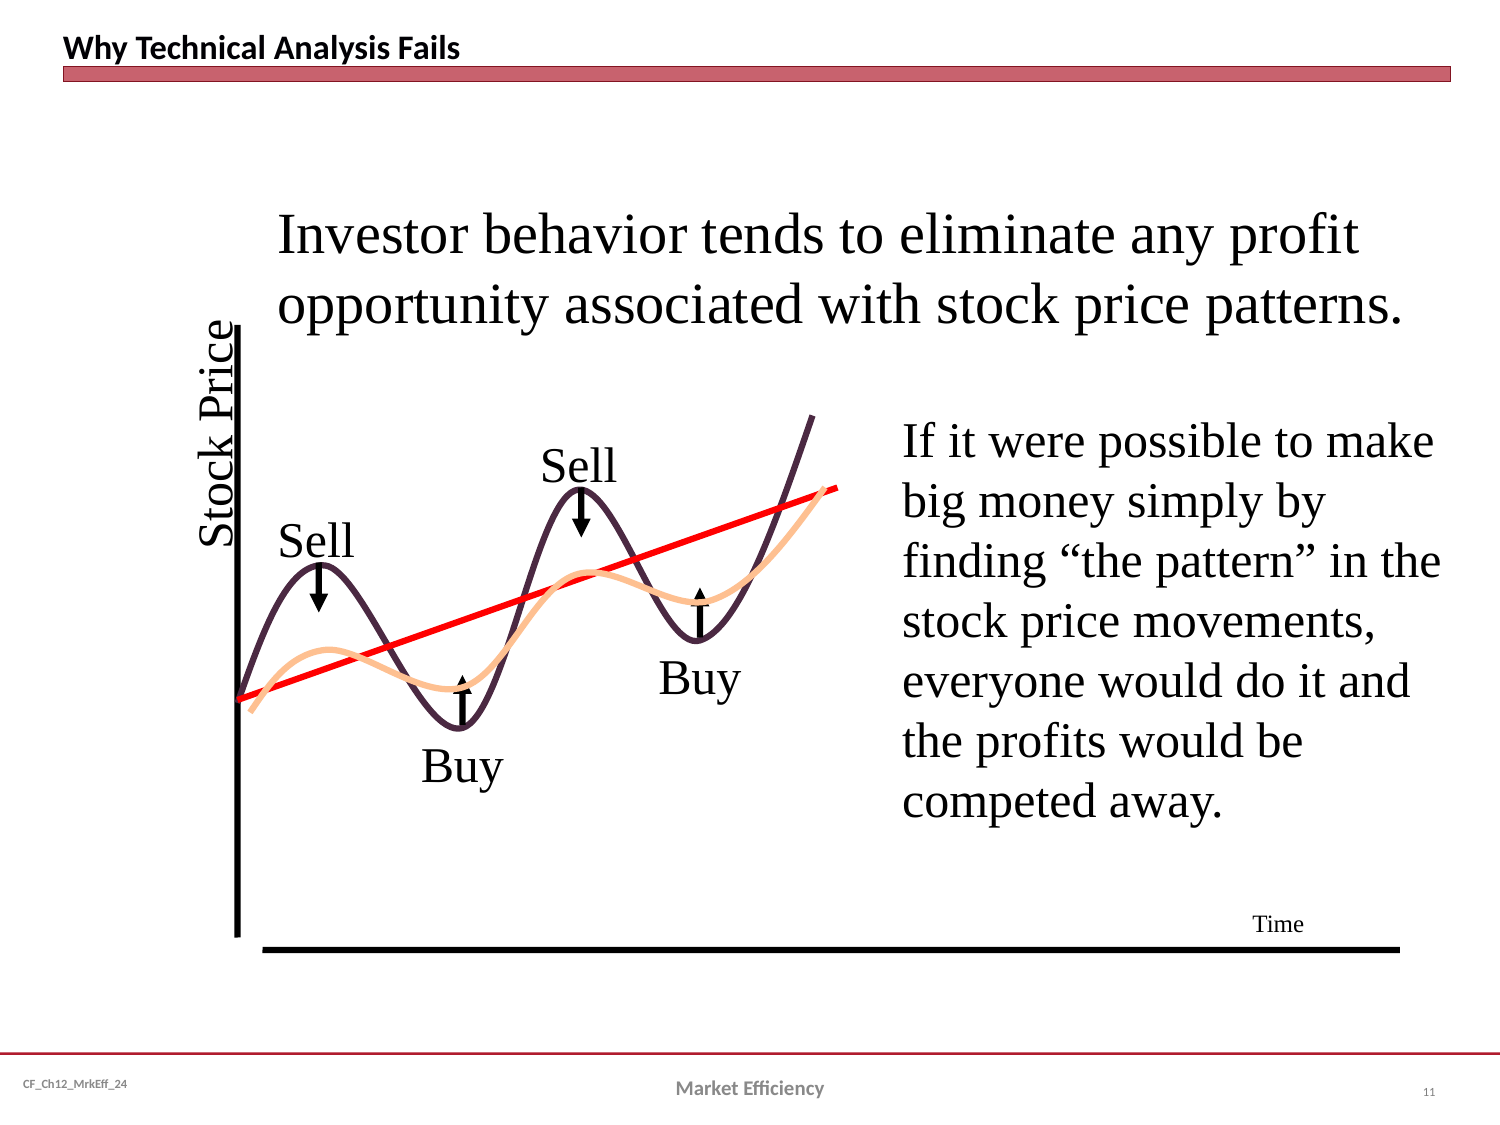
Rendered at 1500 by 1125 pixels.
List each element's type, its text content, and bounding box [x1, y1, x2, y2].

text_box If it were possible to make big money simply by finding “the pattern” in the stock price movements, everyone would do it and the profits would be competed away. [887, 399, 1475, 835]
text_box Time [1237, 900, 1388, 945]
text_box [742, 578, 751, 585]
text_box Investor behavior tends to eliminate any profit opportunity associated with stock price patterns. [262, 187, 1450, 343]
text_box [637, 587, 763, 713]
text_box Stock Price [174, 275, 250, 564]
title Why Technical Analysis Fails [62, 6, 1451, 67]
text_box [524, 424, 638, 538]
slide_number 11 [1375, 1061, 1451, 1122]
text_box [262, 499, 376, 613]
text_box [249, 487, 826, 713]
text_box [237, 547, 550, 703]
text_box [399, 674, 526, 801]
text_box [628, 415, 813, 561]
footer Market Efficiency [512, 1056, 988, 1117]
